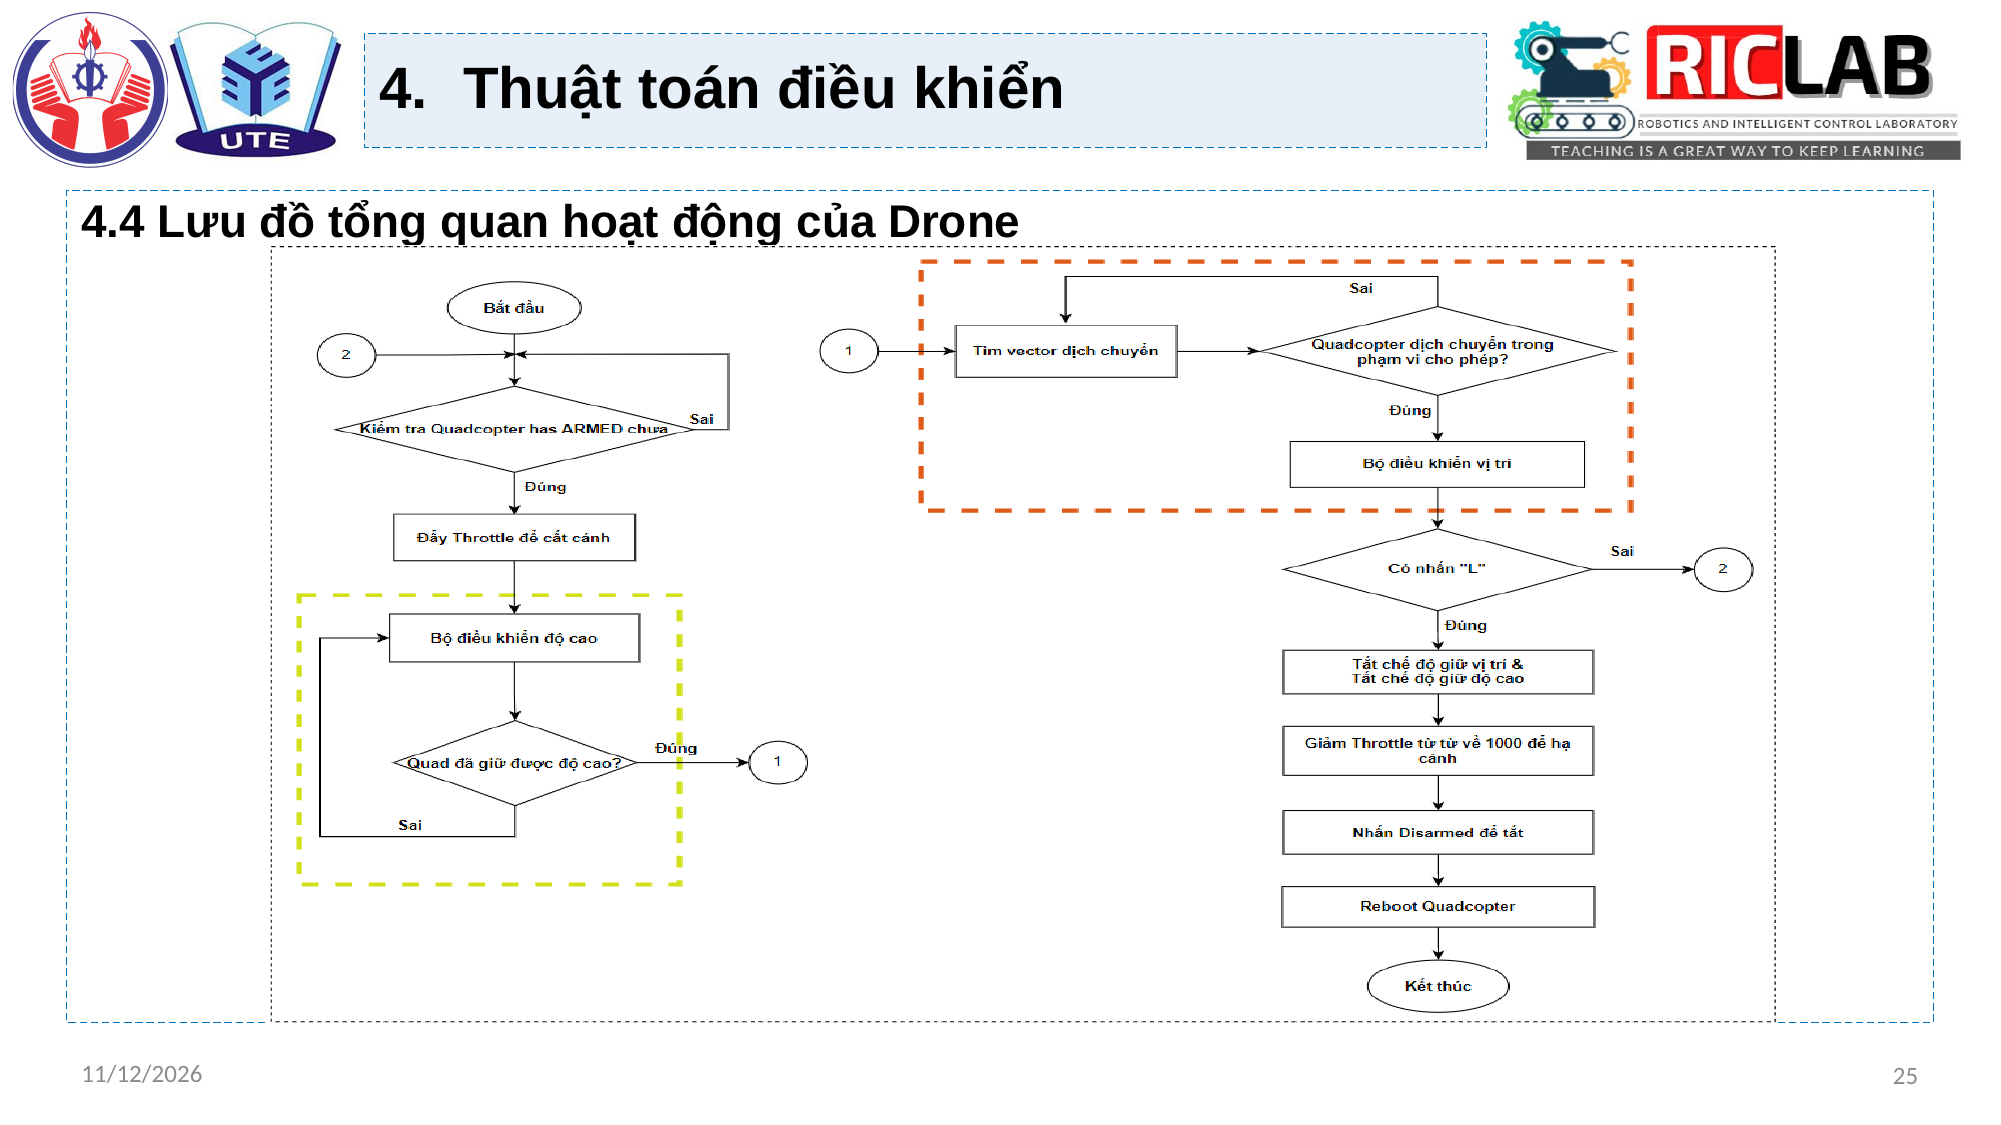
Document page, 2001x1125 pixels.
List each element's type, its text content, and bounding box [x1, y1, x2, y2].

list Thuật toán điều khiển [364, 33, 1487, 148]
picture [12, 12, 343, 168]
picture [1498, 17, 1970, 163]
slide_number 25 [1437, 1044, 1934, 1105]
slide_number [66, 1042, 563, 1103]
picture [269, 245, 1778, 1023]
list 4.4 Lưu đồ tổng quan hoạt động của Drone [66, 190, 1934, 1023]
